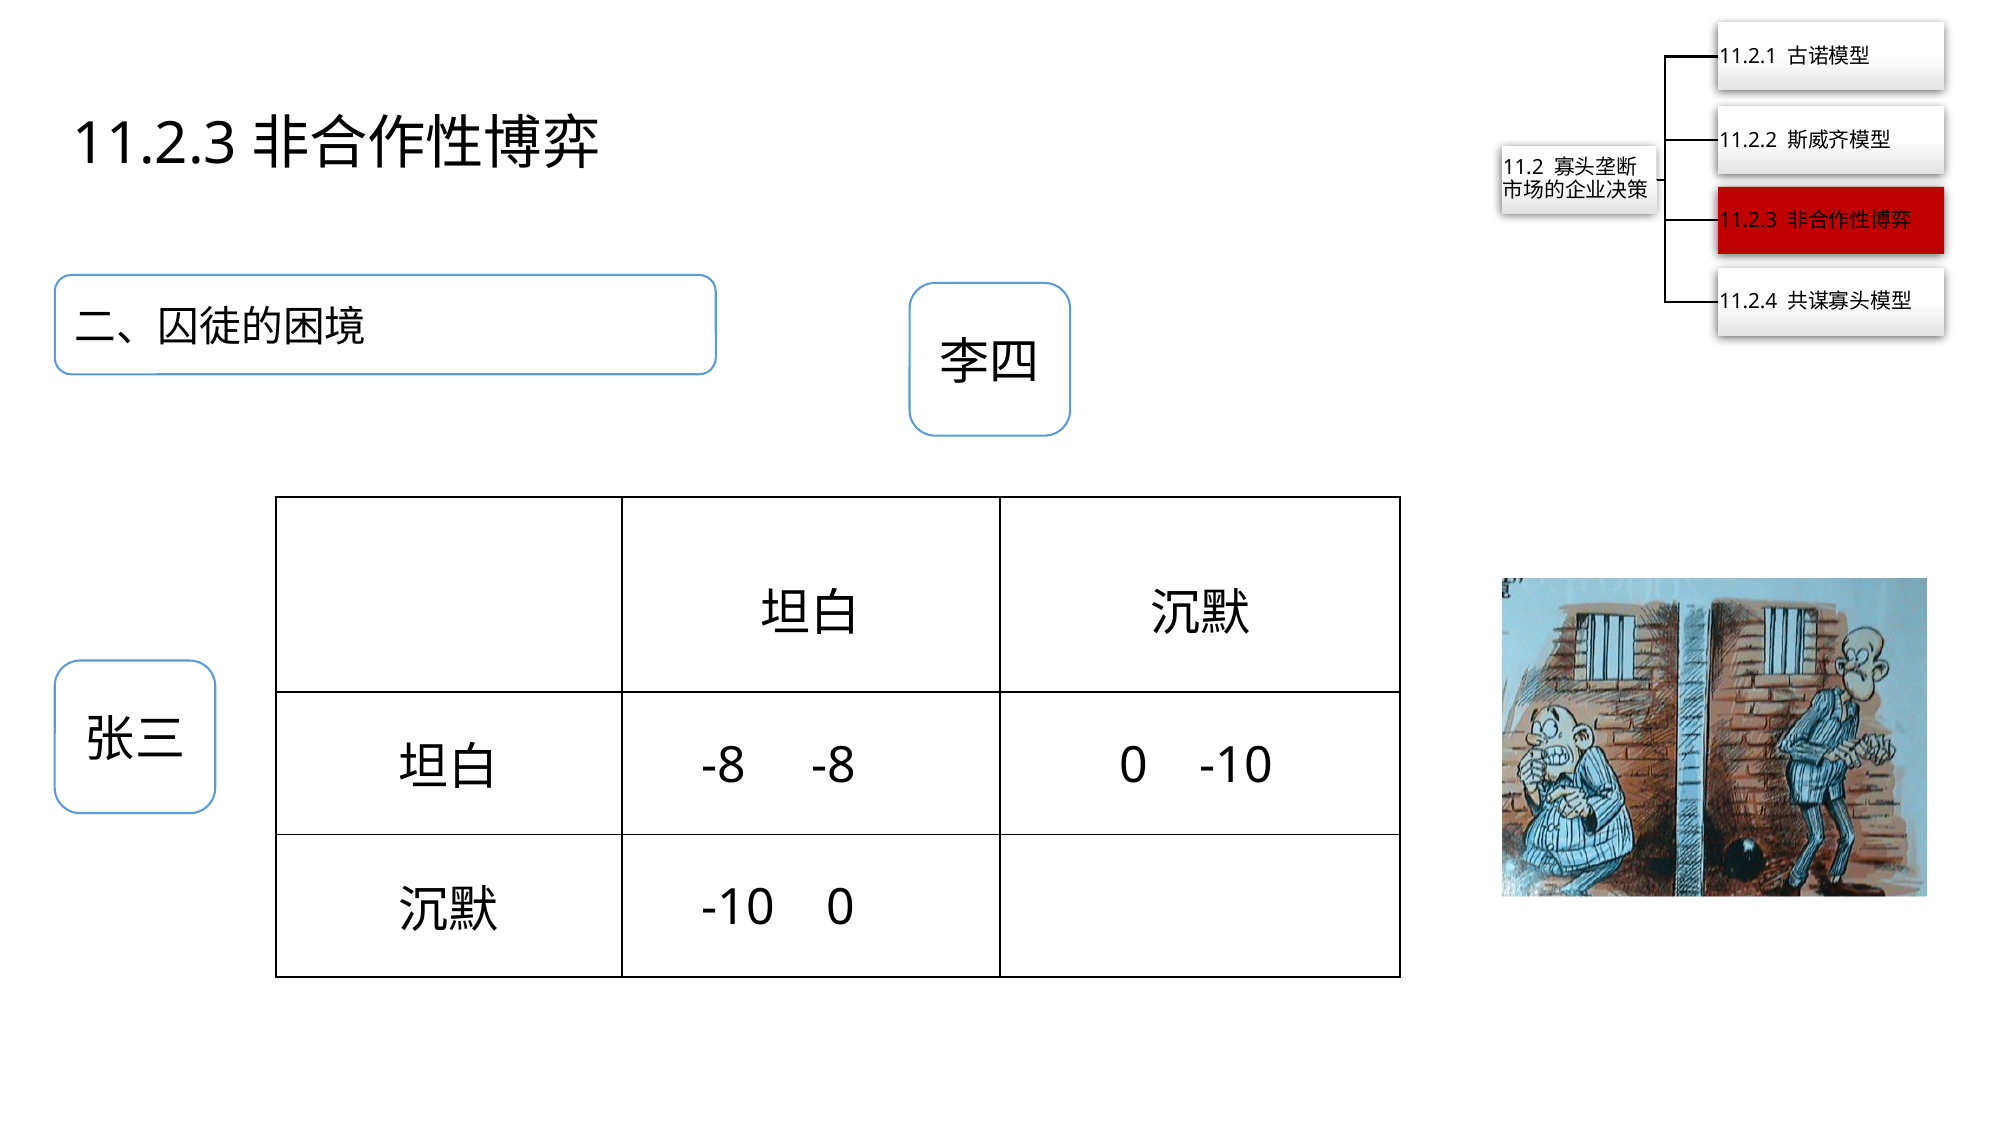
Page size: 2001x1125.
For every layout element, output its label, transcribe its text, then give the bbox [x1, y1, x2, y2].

table_header [277, 498, 621, 691]
text_box 11.2.3非合作性博弈 [54, 95, 1501, 184]
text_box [1501, 0, 2000, 353]
table_cell -10 0 [623, 835, 999, 976]
table_cell 0 -10 [1001, 693, 1399, 834]
table_cell 沉默 [277, 835, 621, 976]
table_cell 坦白 [277, 693, 621, 834]
text_box 李四 [908, 281, 1072, 437]
table_cell -8 -8 [623, 693, 999, 834]
table_header 沉默 [1001, 498, 1399, 691]
picture [1501, 577, 1927, 897]
table_cell [1001, 835, 1399, 976]
table_header 坦白 [623, 498, 999, 691]
text_box 张三 [53, 659, 217, 815]
text_box 二、囚徒的困境 [53, 273, 717, 376]
